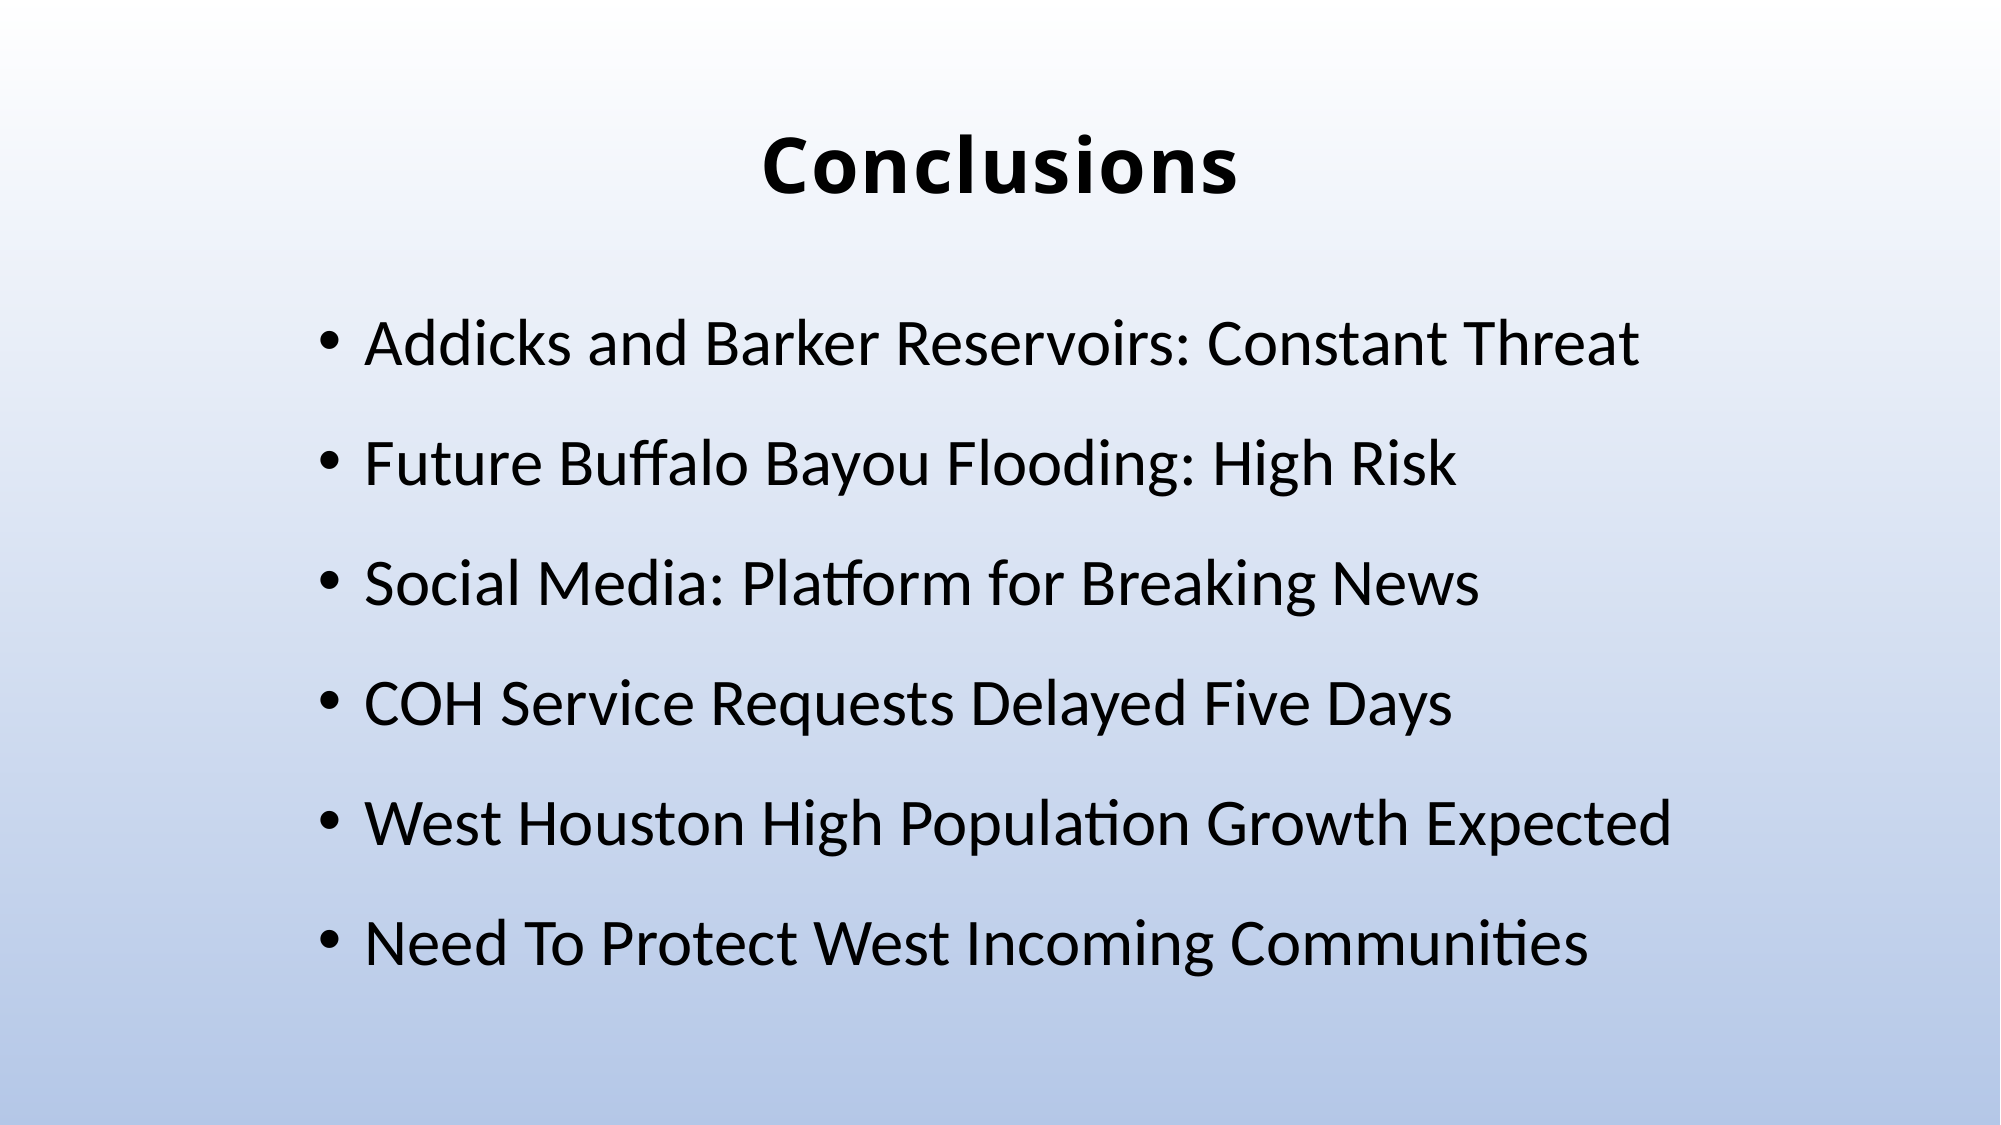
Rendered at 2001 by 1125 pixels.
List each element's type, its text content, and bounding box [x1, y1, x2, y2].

text_box Addicks and Barker Reservoirs: Constant Threat Future Buffalo Bayou Flooding: High Risk Social Media: Platform for Breaking News COH Service Requests Delayed Five Days West Houston High Population Growth Expected Need To Protect West Incoming Communities [303, 251, 1697, 987]
title Conclusions [137, 59, 1863, 278]
